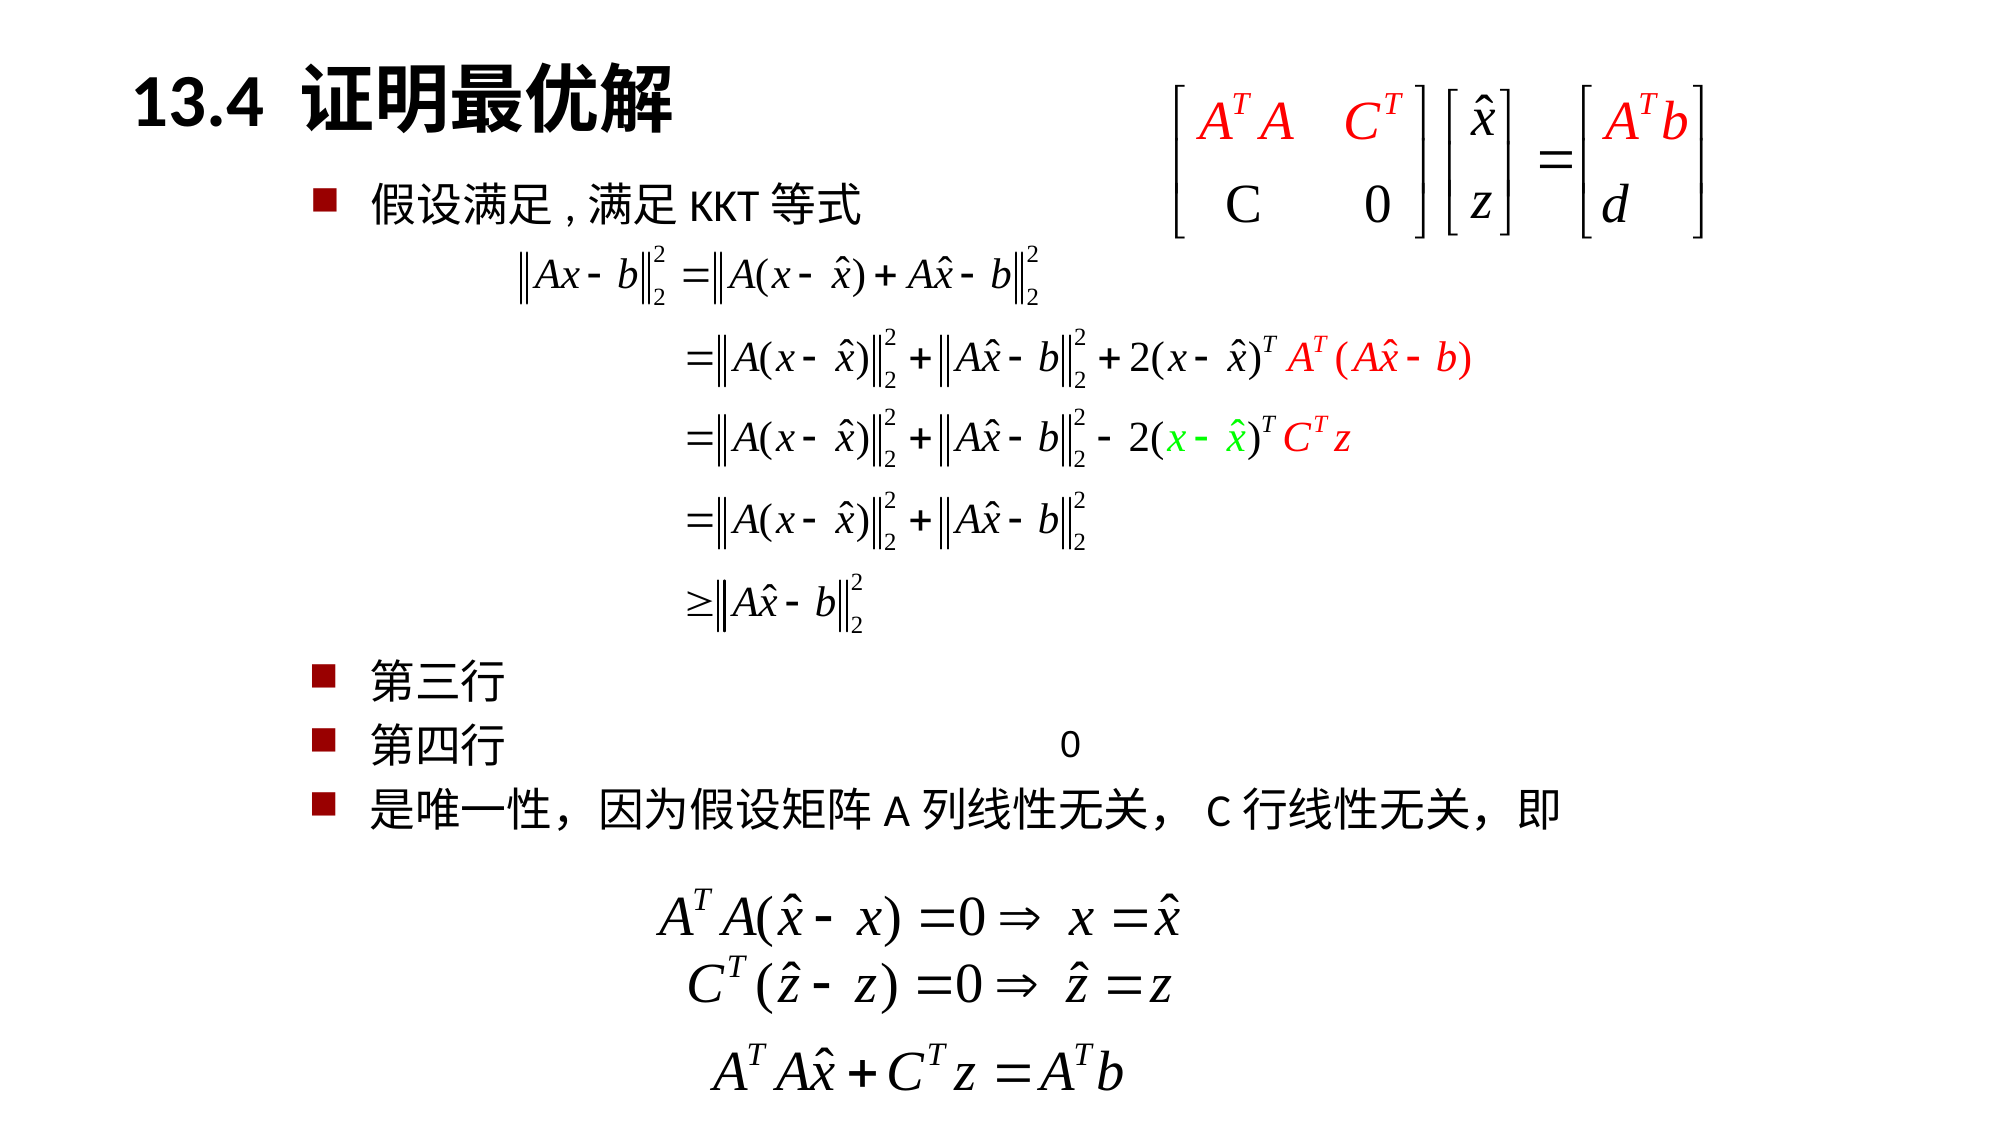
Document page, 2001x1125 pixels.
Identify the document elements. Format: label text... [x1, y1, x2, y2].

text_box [678, 941, 1185, 1028]
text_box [646, 873, 1190, 960]
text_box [1161, 74, 1725, 251]
text_box 13.4 证明最优解 [116, 43, 1362, 169]
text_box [511, 233, 1481, 399]
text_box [700, 1028, 1136, 1106]
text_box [511, 397, 1360, 642]
